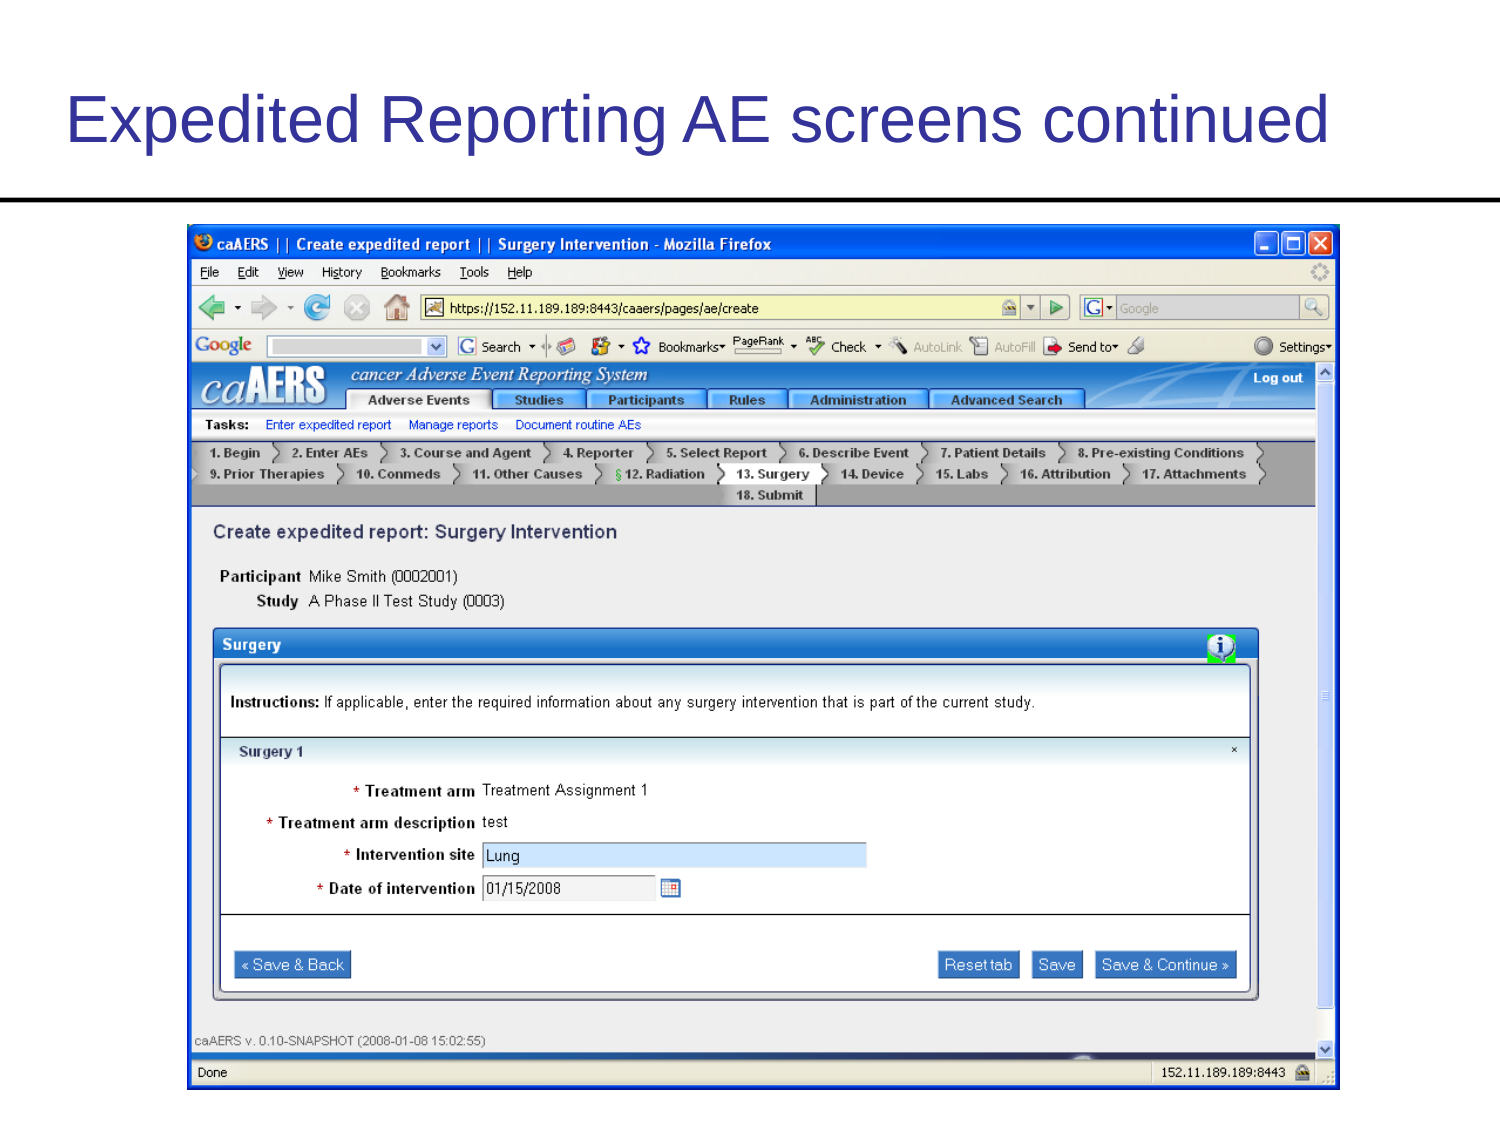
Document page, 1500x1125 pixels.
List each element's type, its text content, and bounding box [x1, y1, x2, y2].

title Expedited Reporting AE screens continued [49, 62, 1401, 171]
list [187, 224, 1340, 1091]
